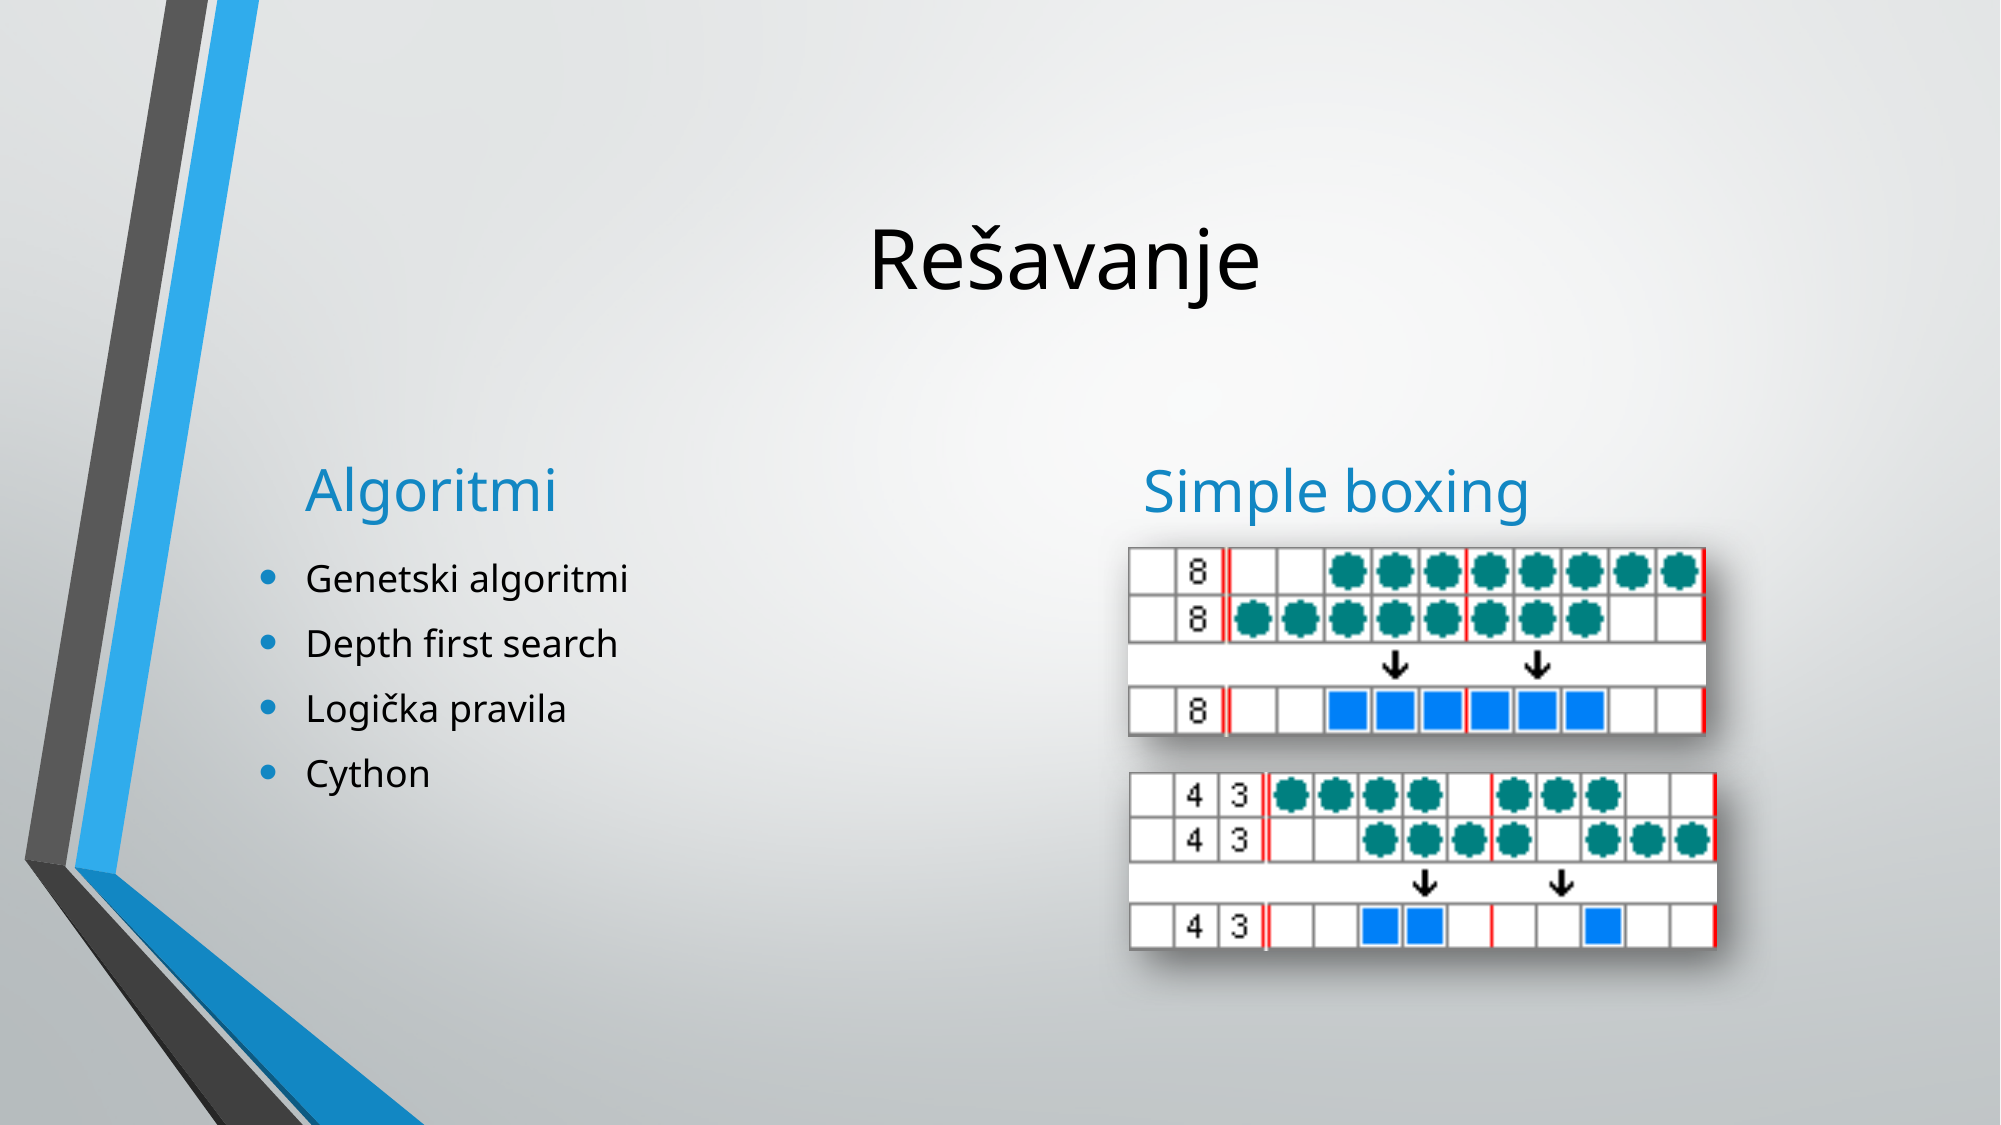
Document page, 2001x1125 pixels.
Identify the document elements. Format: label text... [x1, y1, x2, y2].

list Algoritmi [290, 436, 1047, 531]
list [1128, 546, 1706, 737]
list Genetski algoritmi Depth first search Logička pravila Cython [243, 547, 1047, 950]
picture [1129, 772, 1717, 951]
list Simple boxing [1128, 437, 1887, 532]
title Rešavanje [243, 112, 1887, 400]
